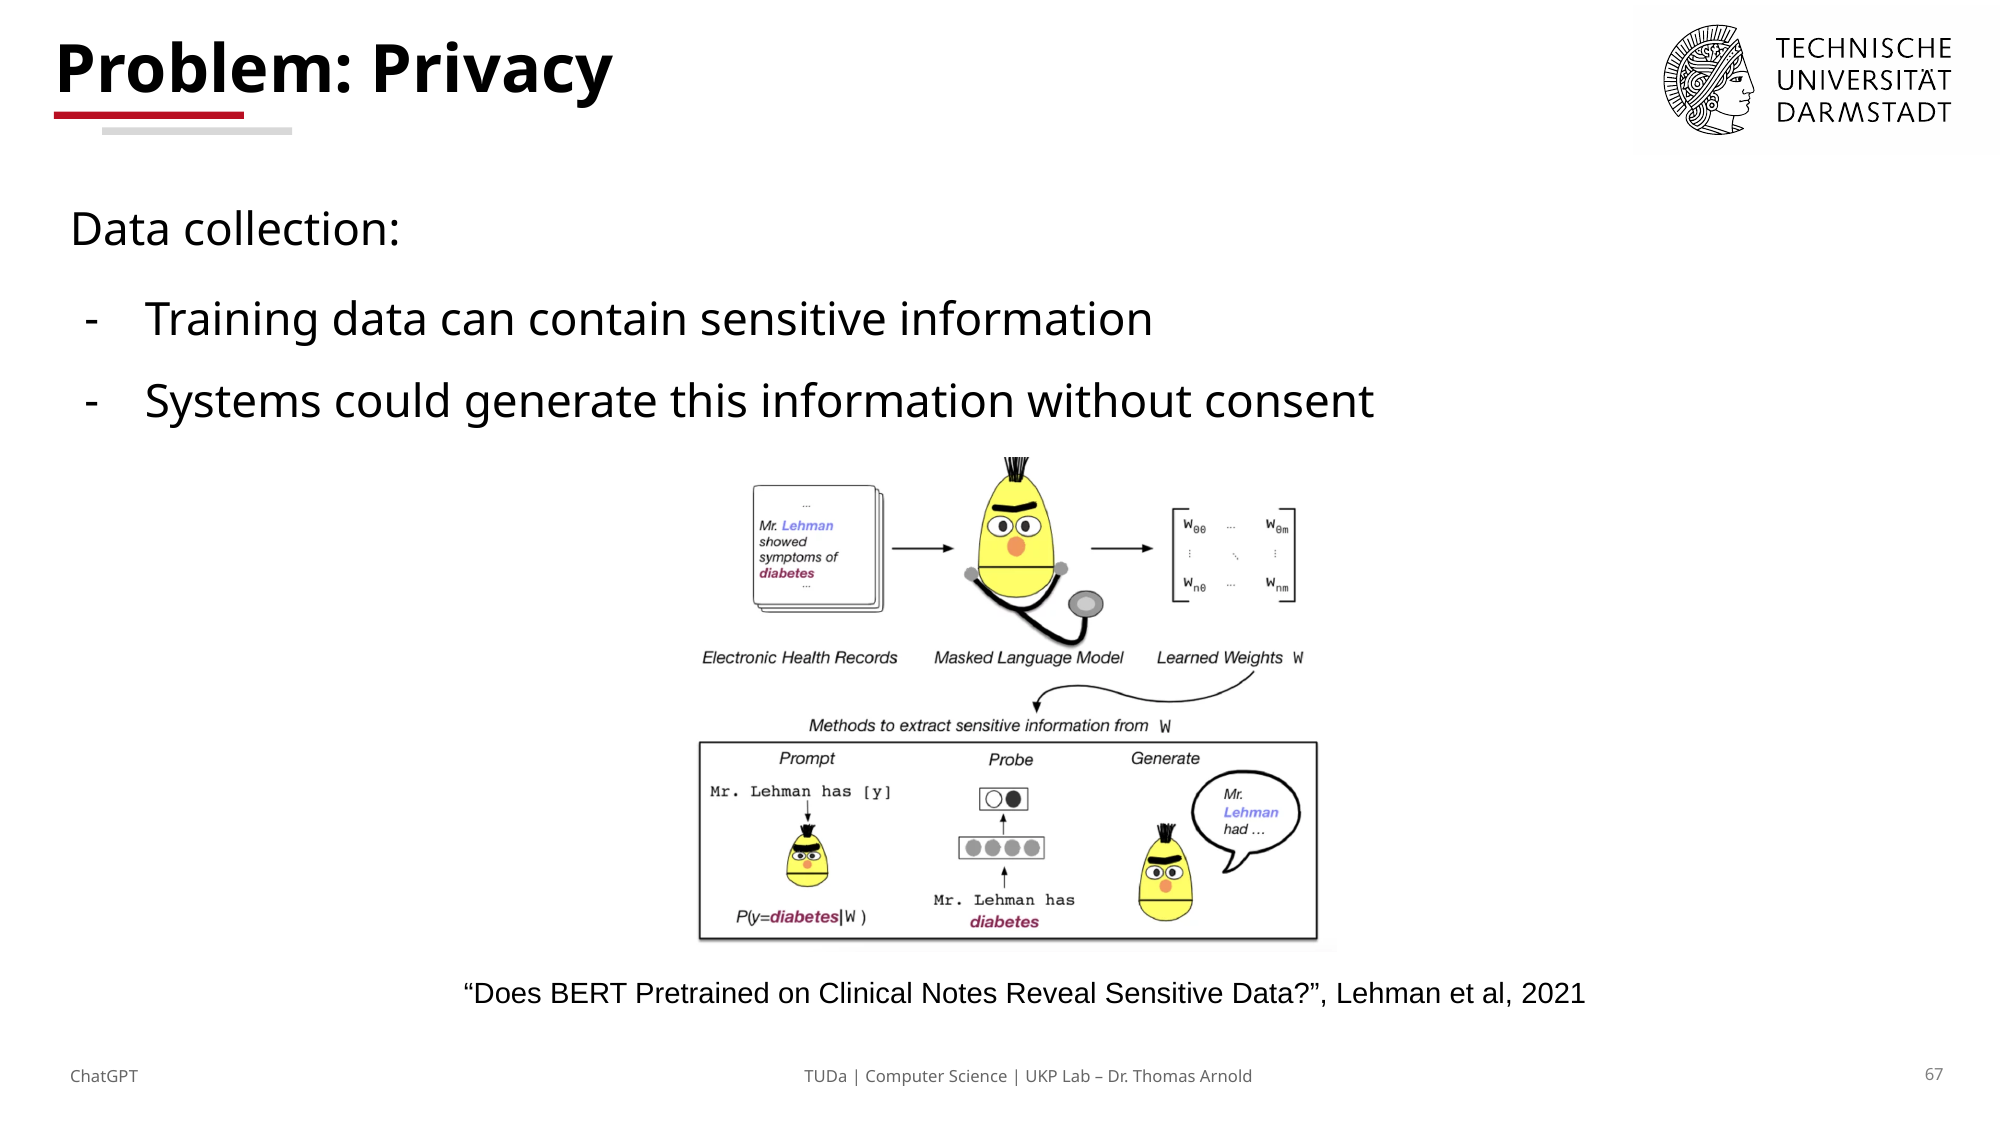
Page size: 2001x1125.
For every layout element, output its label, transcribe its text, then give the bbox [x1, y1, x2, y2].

title Problem: Privacy [55, 41, 1615, 112]
picture [662, 456, 1337, 952]
list Data collection: Training data can contain sensitive information Systems could generate this information without consent [54, 164, 1945, 1047]
text_box “Does BERT Pretrained on Clinical Notes Reveal Sensitive Data?”, Lehman et al, 2021 [389, 959, 1663, 1025]
